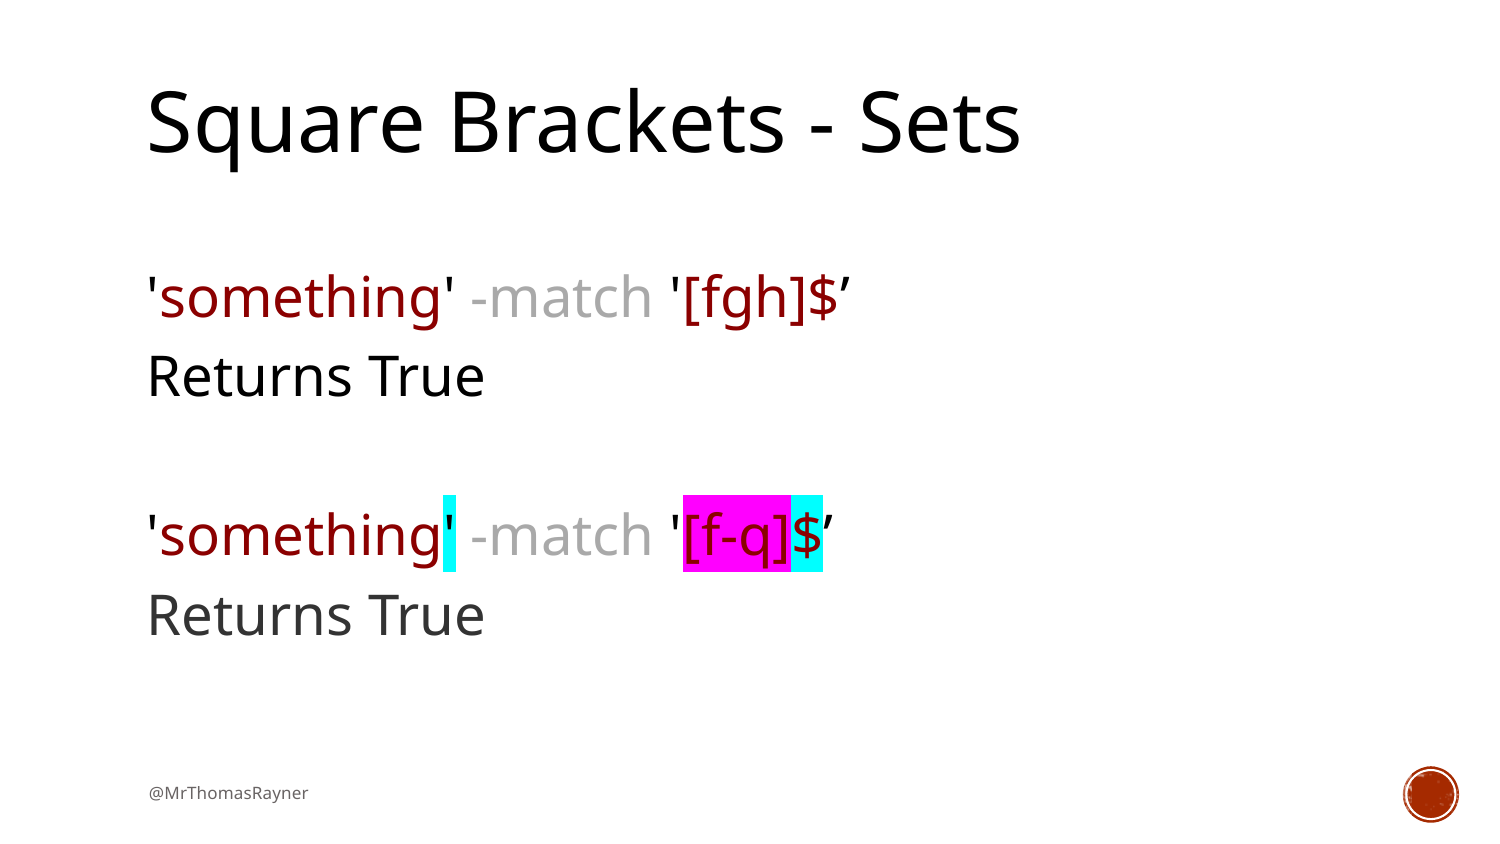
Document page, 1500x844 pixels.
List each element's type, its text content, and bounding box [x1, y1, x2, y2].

title Square Brackets - Sets [131, 59, 1370, 192]
list 'something' -match '[fgh]$’ Returns True 'something' -match '[f-q]$’ Returns True [131, 261, 1370, 760]
footer @MrThomasRayner [133, 771, 913, 817]
